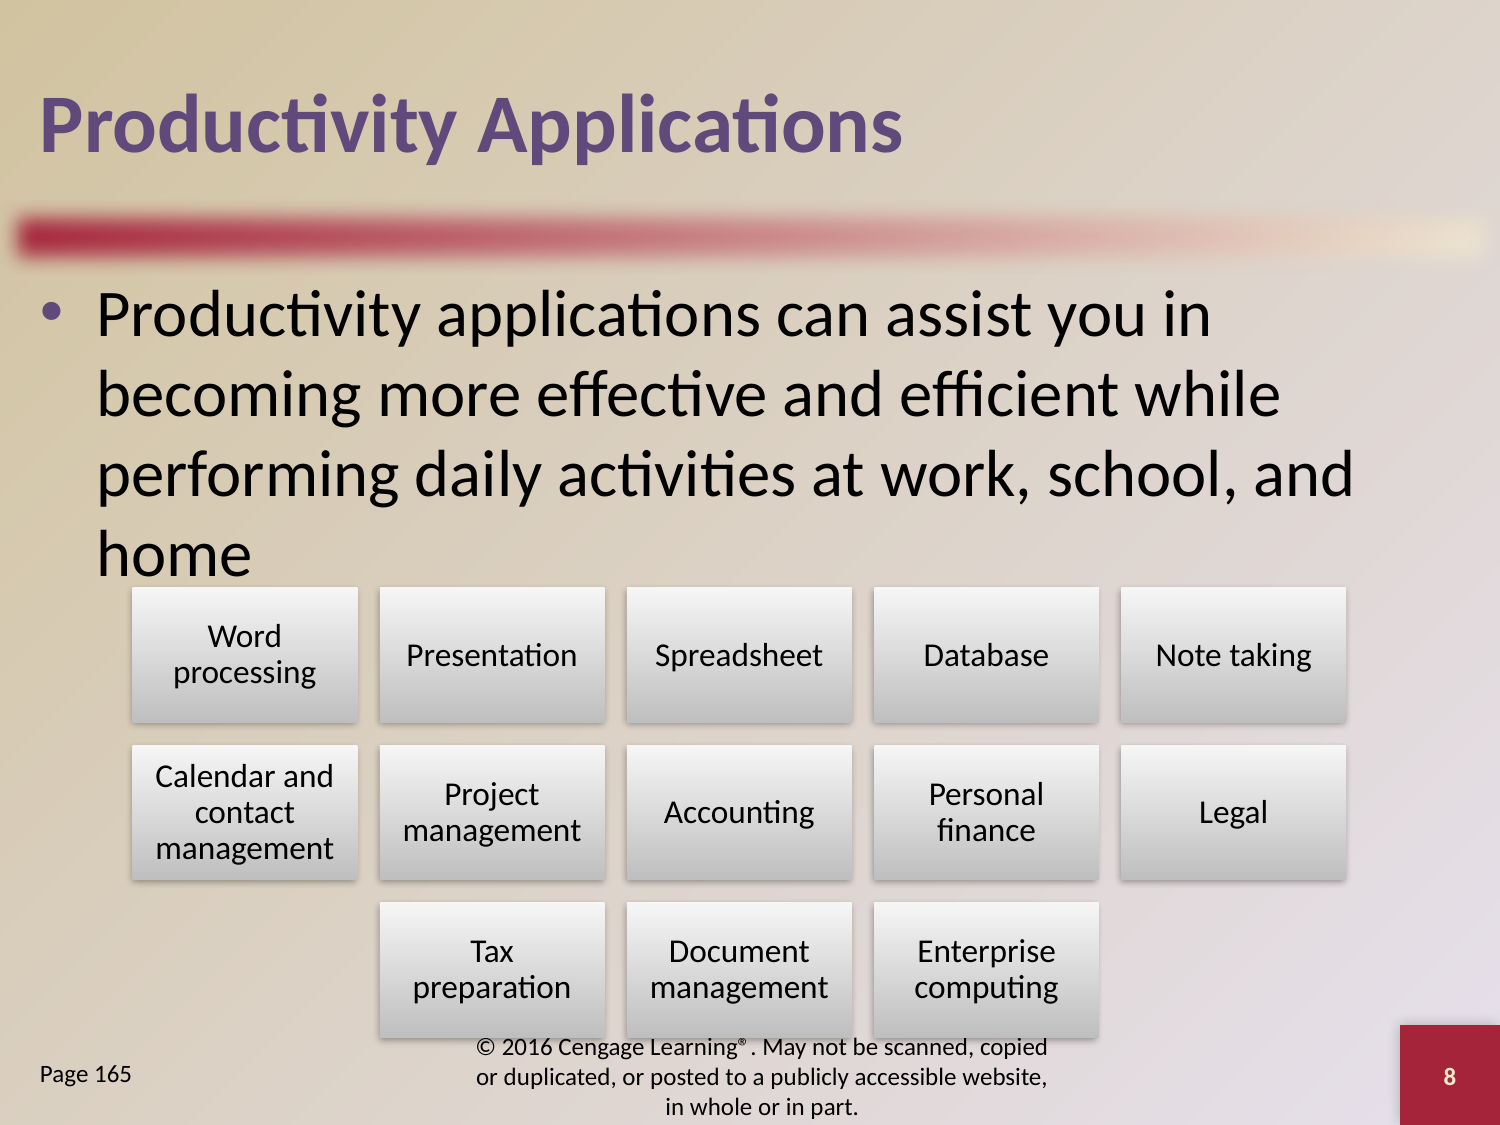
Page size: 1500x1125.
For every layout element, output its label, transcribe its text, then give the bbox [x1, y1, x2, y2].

list Productivity applications can assist you in becoming more effective and efficient while performing daily activities at work, school, and home [24, 262, 1475, 1025]
title Productivity Applications [24, 24, 1475, 213]
footer © 2016 Cengage Learning®. May not be scanned, copied or duplicated, or posted to a publicly accessible website, in whole or in part. [450, 1047, 1075, 1113]
slide_number 8 [1400, 1025, 1500, 1125]
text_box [26, 587, 1453, 1038]
list Page 165 [24, 1050, 300, 1125]
